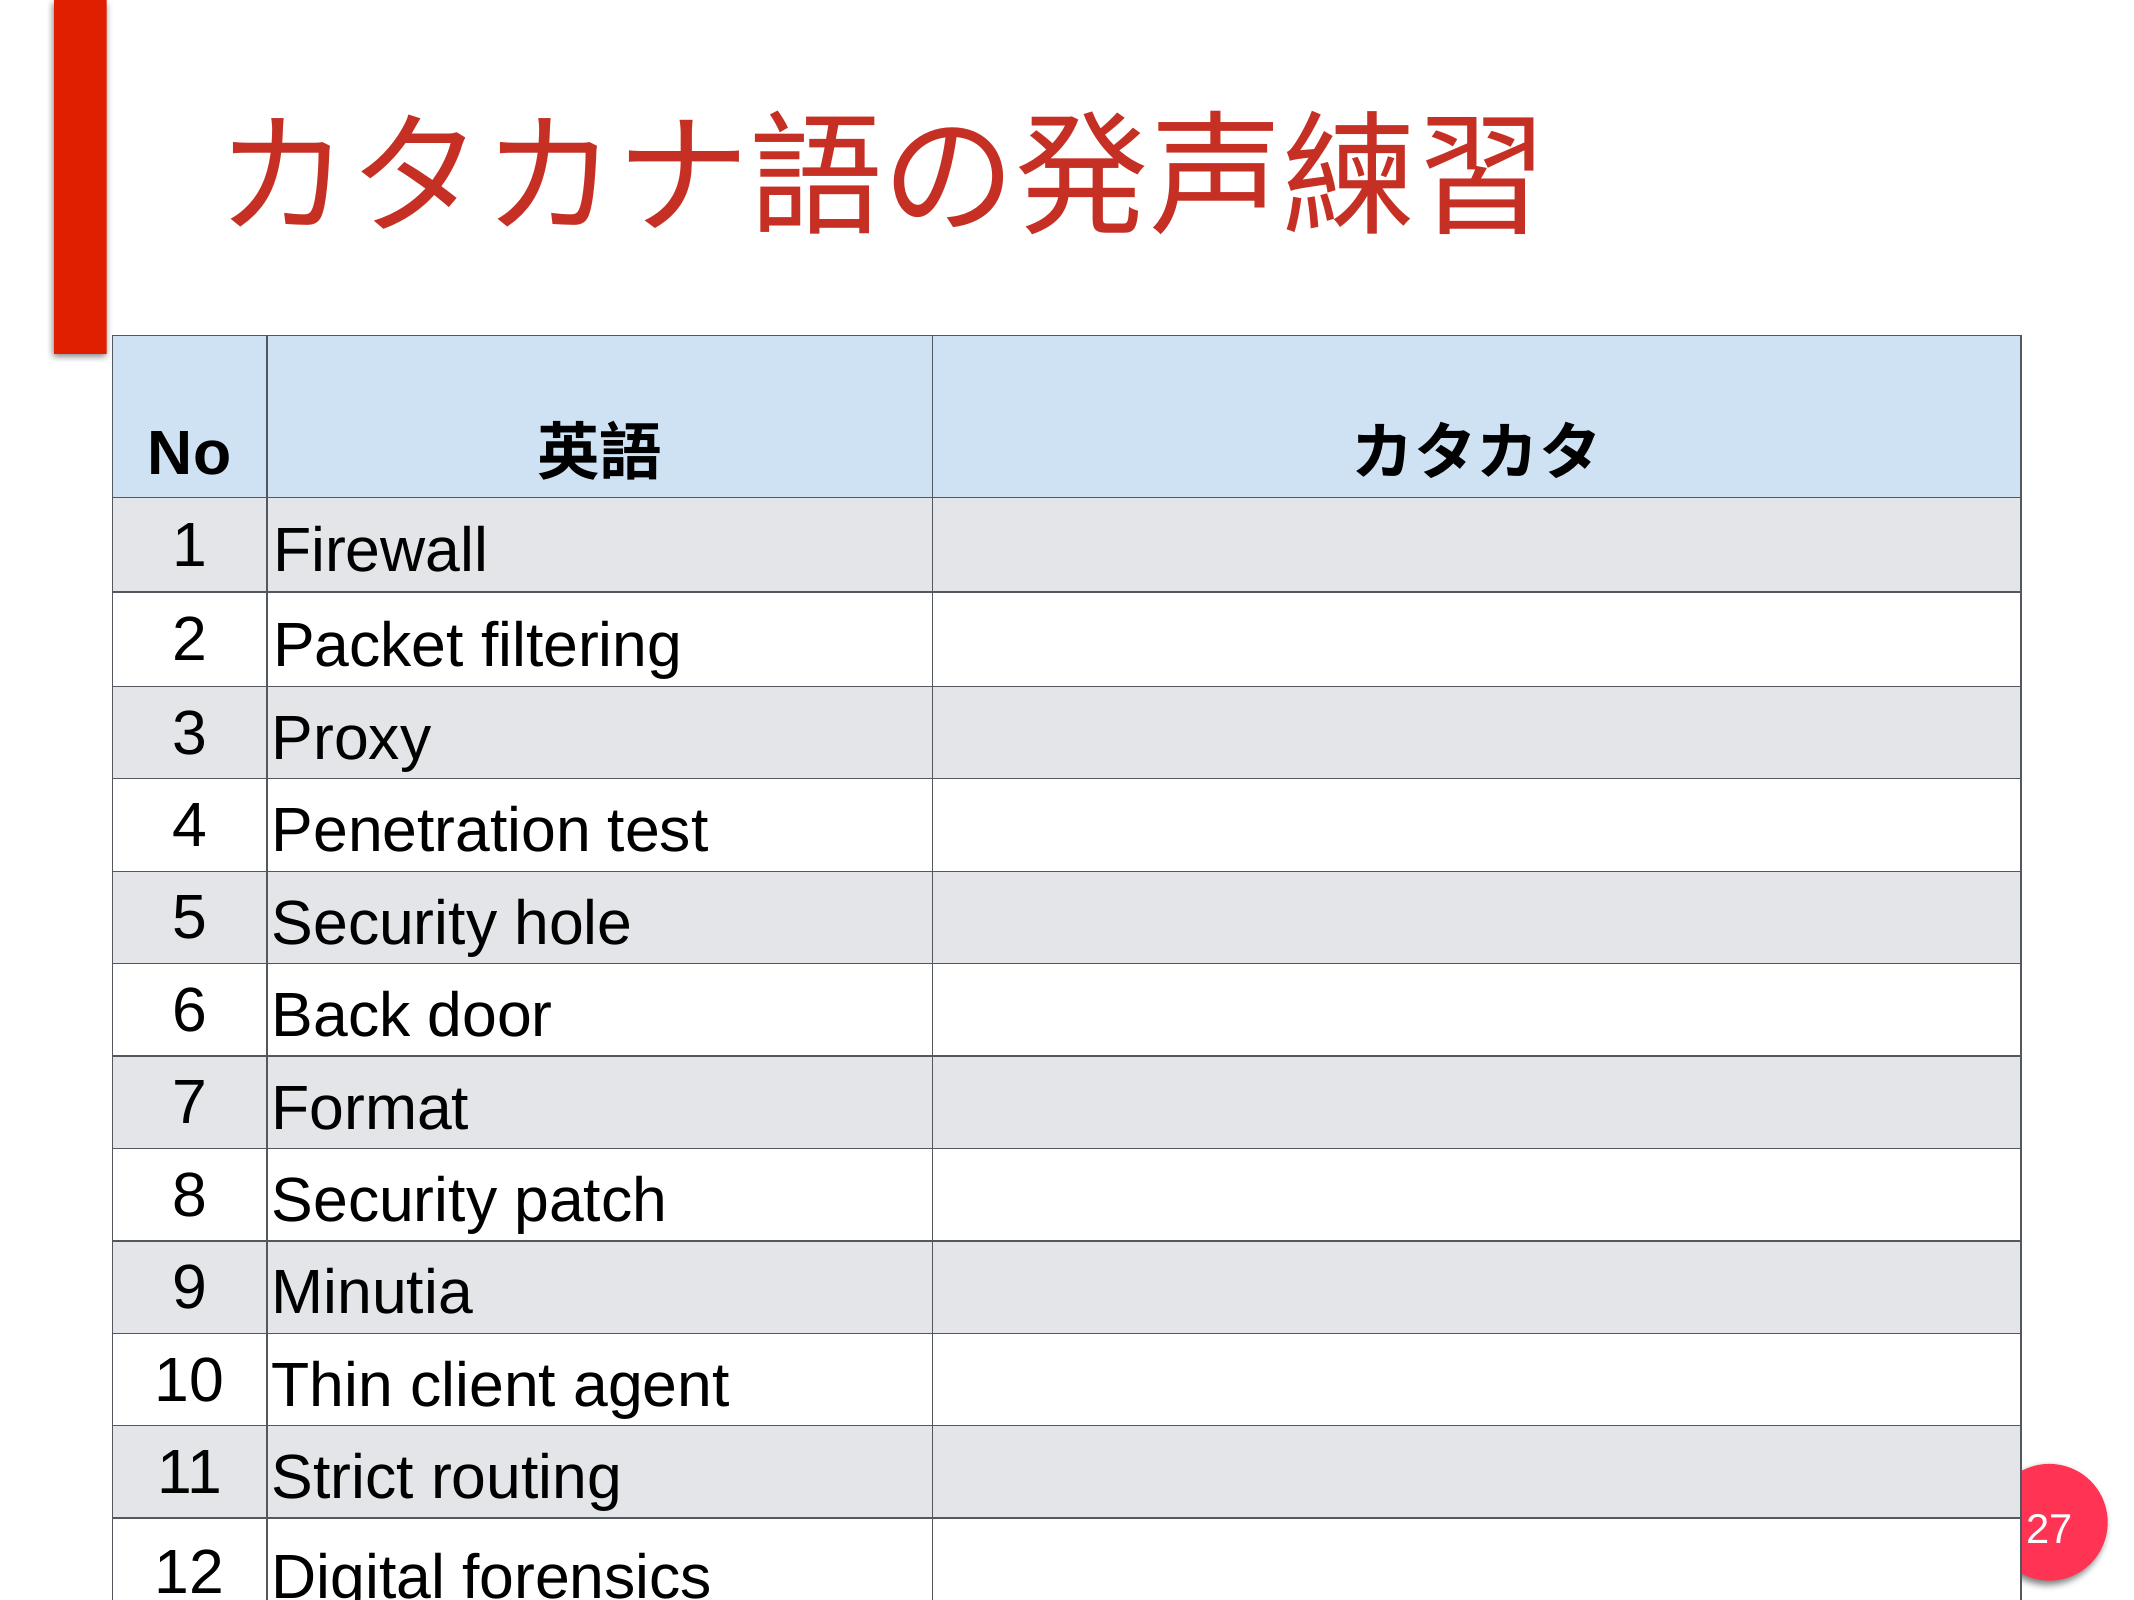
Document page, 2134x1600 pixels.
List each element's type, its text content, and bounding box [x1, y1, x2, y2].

table_cell 8 [113, 1149, 266, 1240]
table_cell [933, 498, 2020, 591]
title カタカナ語の発声練習 [208, 18, 2030, 336]
table_cell Security patch [268, 1149, 932, 1240]
table_cell [933, 1426, 2020, 1517]
table_cell 2 [113, 593, 266, 686]
table_cell Back door [268, 964, 932, 1055]
table_cell [933, 1519, 2020, 1600]
table_cell 9 [113, 1242, 266, 1333]
table_cell Packet filtering [268, 593, 932, 686]
table_cell Minutia [268, 1242, 932, 1333]
table_cell 4 [113, 779, 266, 871]
table_cell [933, 1242, 2020, 1333]
table_cell Penetration test [268, 779, 932, 871]
table_cell 1 [113, 498, 266, 591]
slide_number 27 [2022, 1493, 2087, 1600]
table_cell 12 [113, 1519, 266, 1600]
table_cell Proxy [268, 687, 932, 778]
table_cell Format [268, 1057, 932, 1148]
table_cell 11 [113, 1426, 266, 1517]
table_cell 7 [113, 1057, 266, 1148]
table_header 英語 [268, 336, 932, 497]
table_cell [933, 1334, 2020, 1425]
table_header カタカタ [933, 336, 2020, 497]
table_cell [933, 964, 2020, 1055]
table_cell Thin client agent [268, 1334, 932, 1425]
table_cell 3 [113, 687, 266, 778]
table_cell [933, 593, 2020, 686]
table_cell [933, 1149, 2020, 1240]
table_cell [933, 1057, 2020, 1148]
table_header No [113, 336, 266, 497]
table_cell 5 [113, 872, 266, 963]
table_cell [933, 687, 2020, 778]
table_cell Strict routing [268, 1426, 932, 1517]
table_cell [933, 779, 2020, 871]
table_cell 10 [113, 1334, 266, 1425]
table_cell 6 [113, 964, 266, 1055]
table_cell Firewall [268, 498, 932, 591]
table_cell [933, 872, 2020, 963]
table_cell Digital forensics [268, 1519, 932, 1600]
table_cell Security hole [268, 872, 932, 963]
